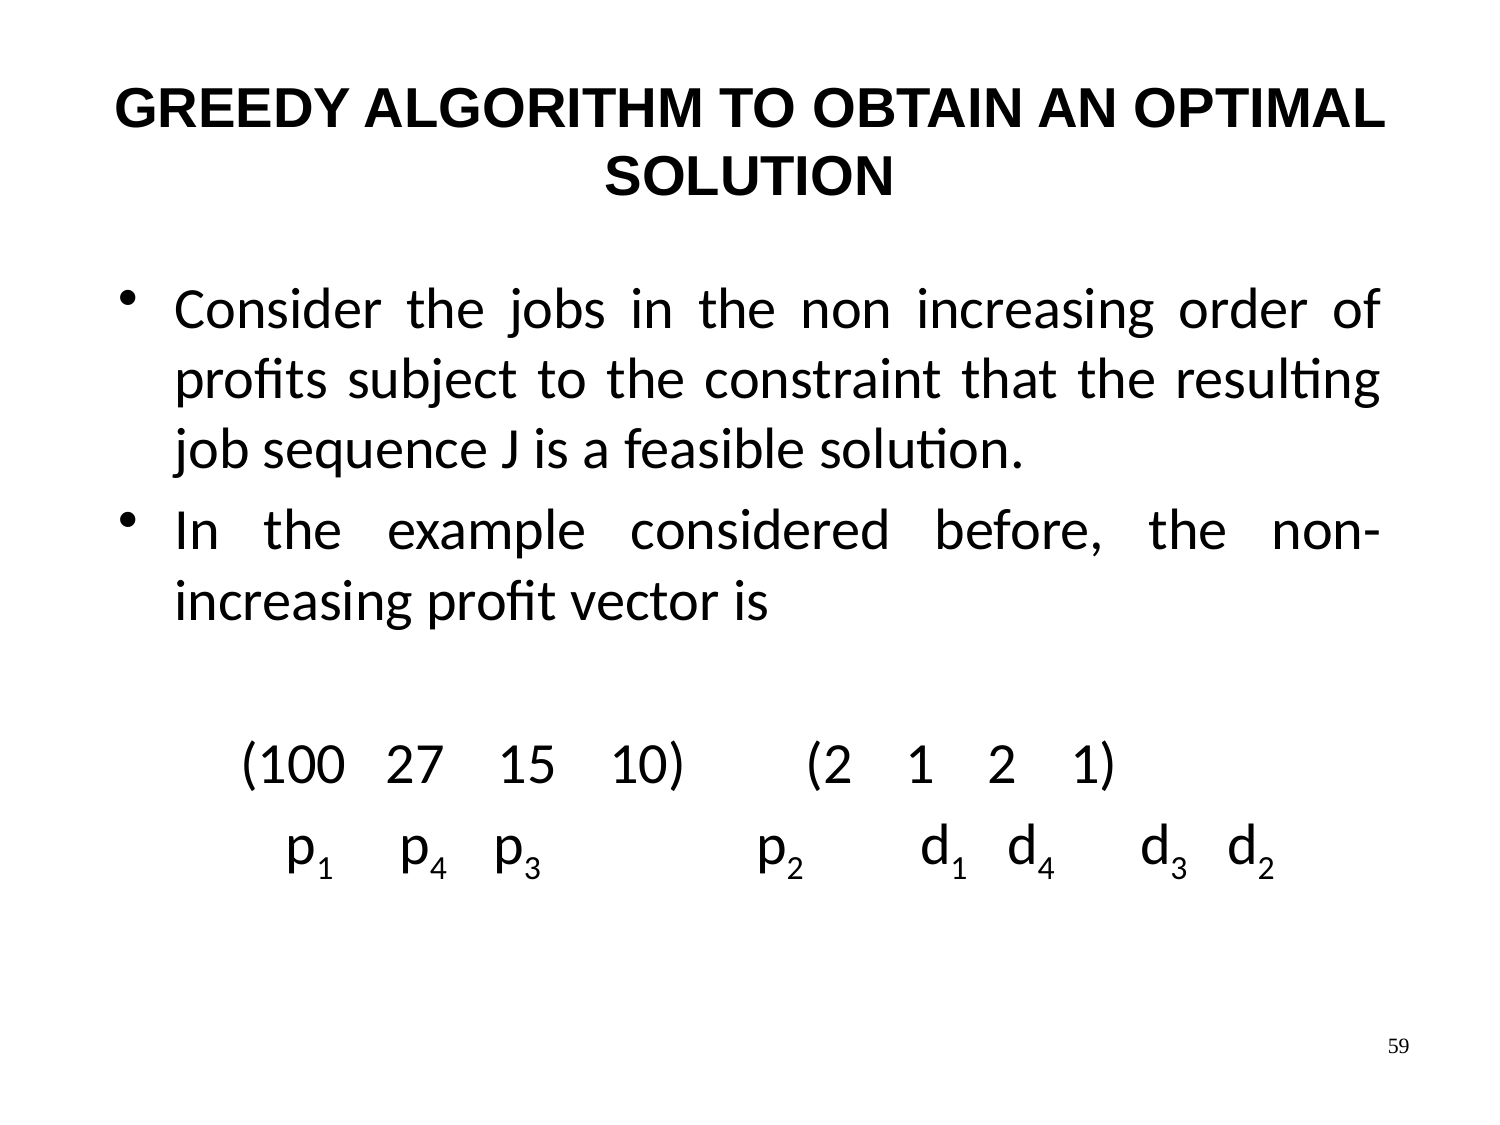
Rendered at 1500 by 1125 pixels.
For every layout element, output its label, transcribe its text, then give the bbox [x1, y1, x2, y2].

list Consider the jobs in the non increasing order of profits subject to the constraint that the resulting job sequence J is a feasible solution. In the example considered before, the non-increasing profit vector is (100 27 15 10) (2 1 2 1) p1 p4 p3 p2 d1 d4 d3 d2 [103, 262, 1397, 1025]
slide_number 59 [1074, 1024, 1426, 1103]
title GREEDY ALGORITHM TO OBTAIN AN OPTIMAL SOLUTION [75, 45, 1425, 233]
